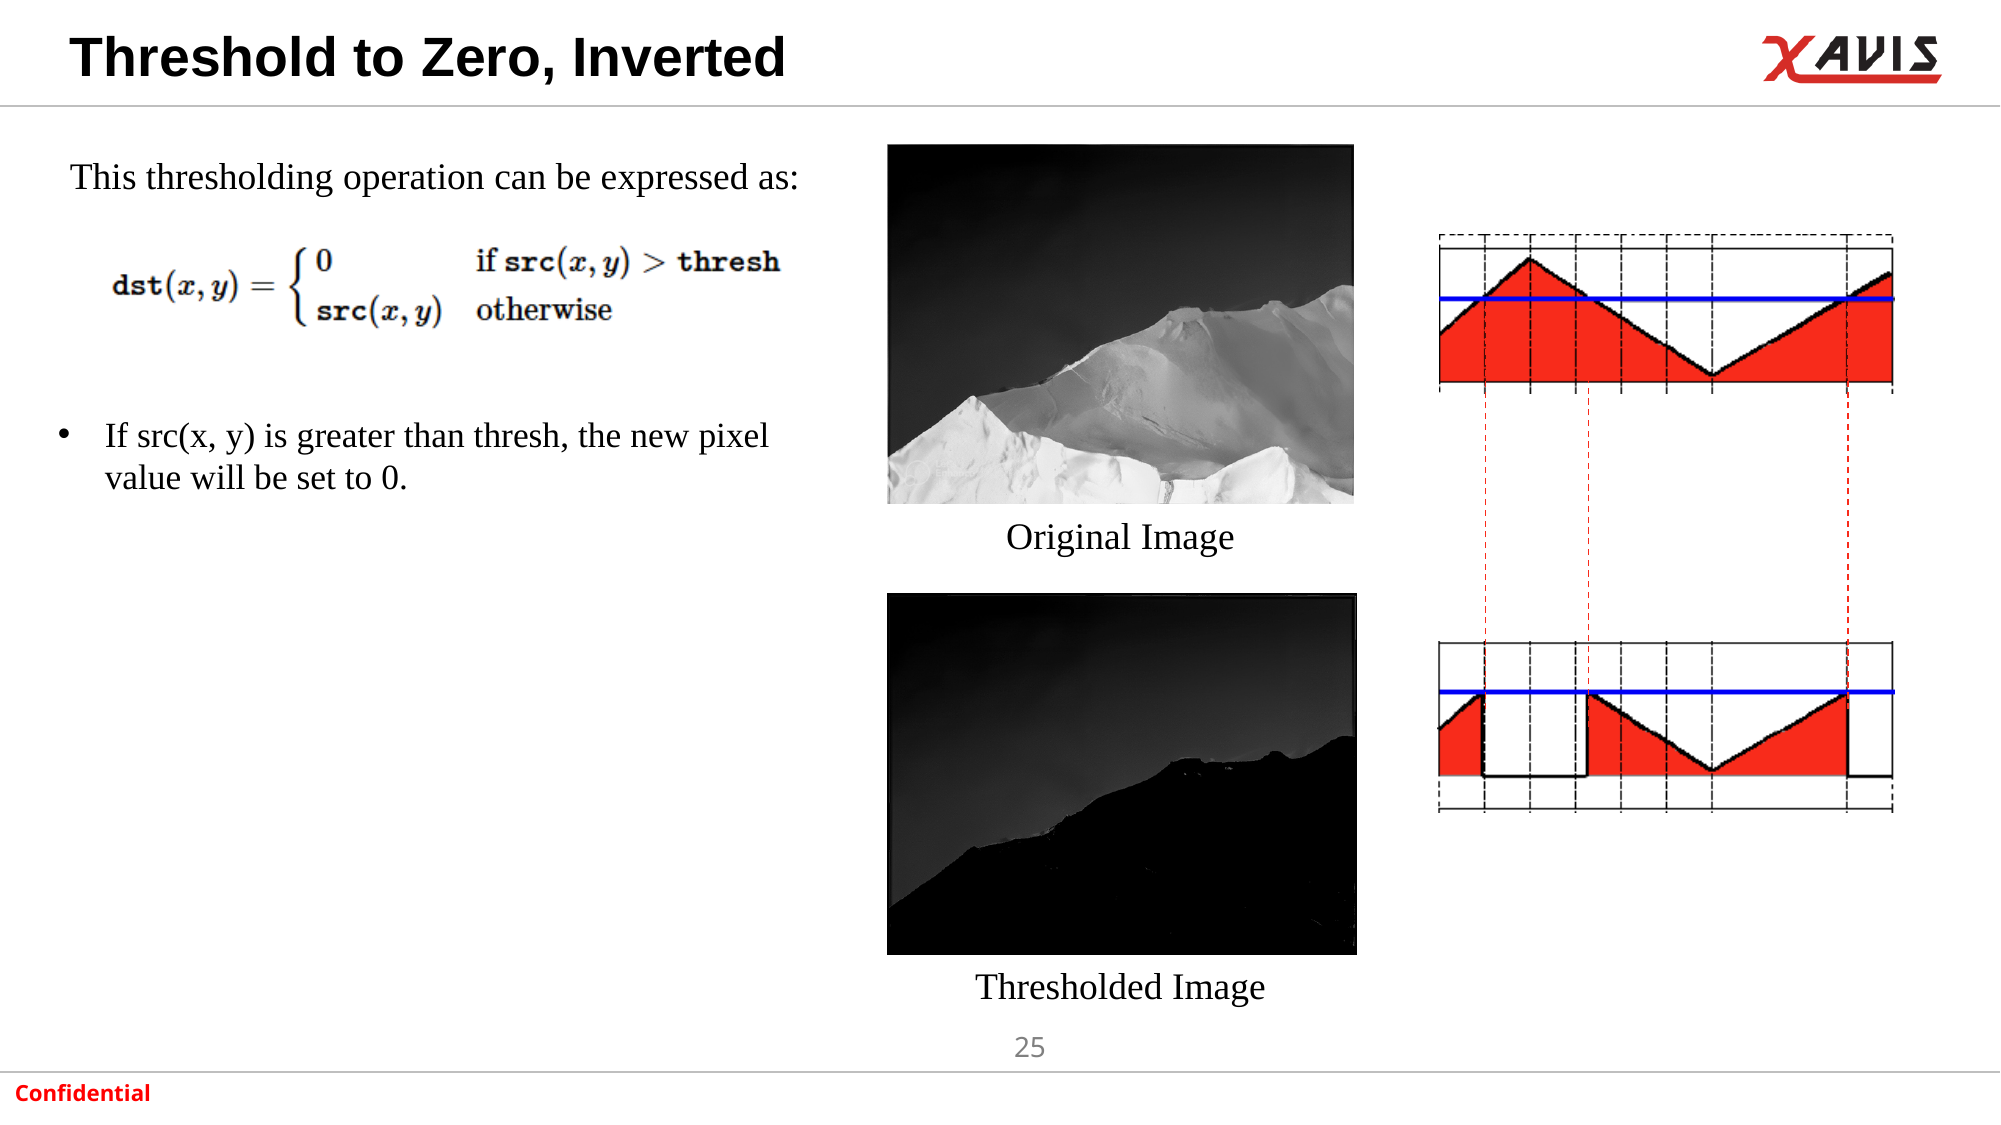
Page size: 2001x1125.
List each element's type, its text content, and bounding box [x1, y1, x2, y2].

picture [887, 593, 1357, 955]
picture [1756, 26, 1946, 89]
picture [1437, 641, 1895, 813]
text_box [1485, 301, 1849, 728]
picture [887, 144, 1354, 504]
picture [1439, 233, 1895, 394]
text_box Original Image [961, 512, 1280, 565]
title Threshold to Zero, Inverted [55, 23, 1270, 85]
text_box If src(x, y) is greater than thresh, the new pixel value will be set to 0. [42, 404, 867, 505]
text_box Thresholded Image [910, 963, 1332, 1014]
picture [110, 213, 799, 333]
text_box This thresholding operation can be expressed as: [55, 145, 885, 205]
